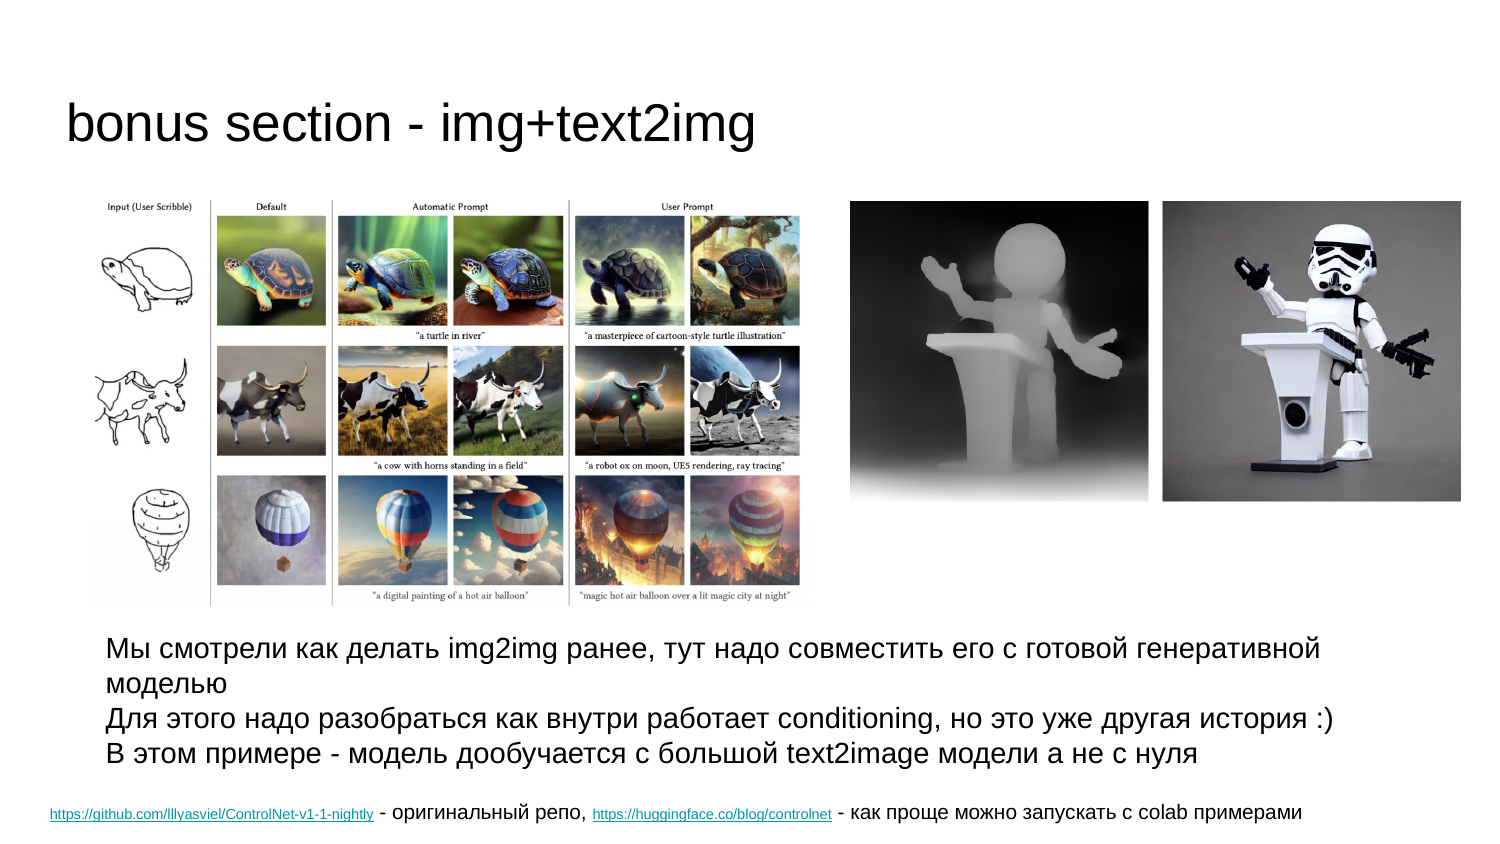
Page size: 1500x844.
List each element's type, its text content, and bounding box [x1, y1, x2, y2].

picture [839, 191, 1476, 511]
title bonus section - img+text2img [51, 72, 1449, 167]
text_box Мы смотрели как делать img2img ранее, тут надо совместить его с готовой генеративной моделью Для этого надо разобраться как внутри работает сonditioning, но это уже другая история :) В этом примере - модель дообучается с большой text2image модели а не с нуля [90, 614, 1449, 785]
picture [67, 184, 815, 608]
text_box https://github.com/lllyasviel/ControlNet-v1-1-nightly - оригинальный репо, https://huggingface.co/blog/controlnet - как проще можно запускать с сolab примерами [34, 786, 1475, 837]
